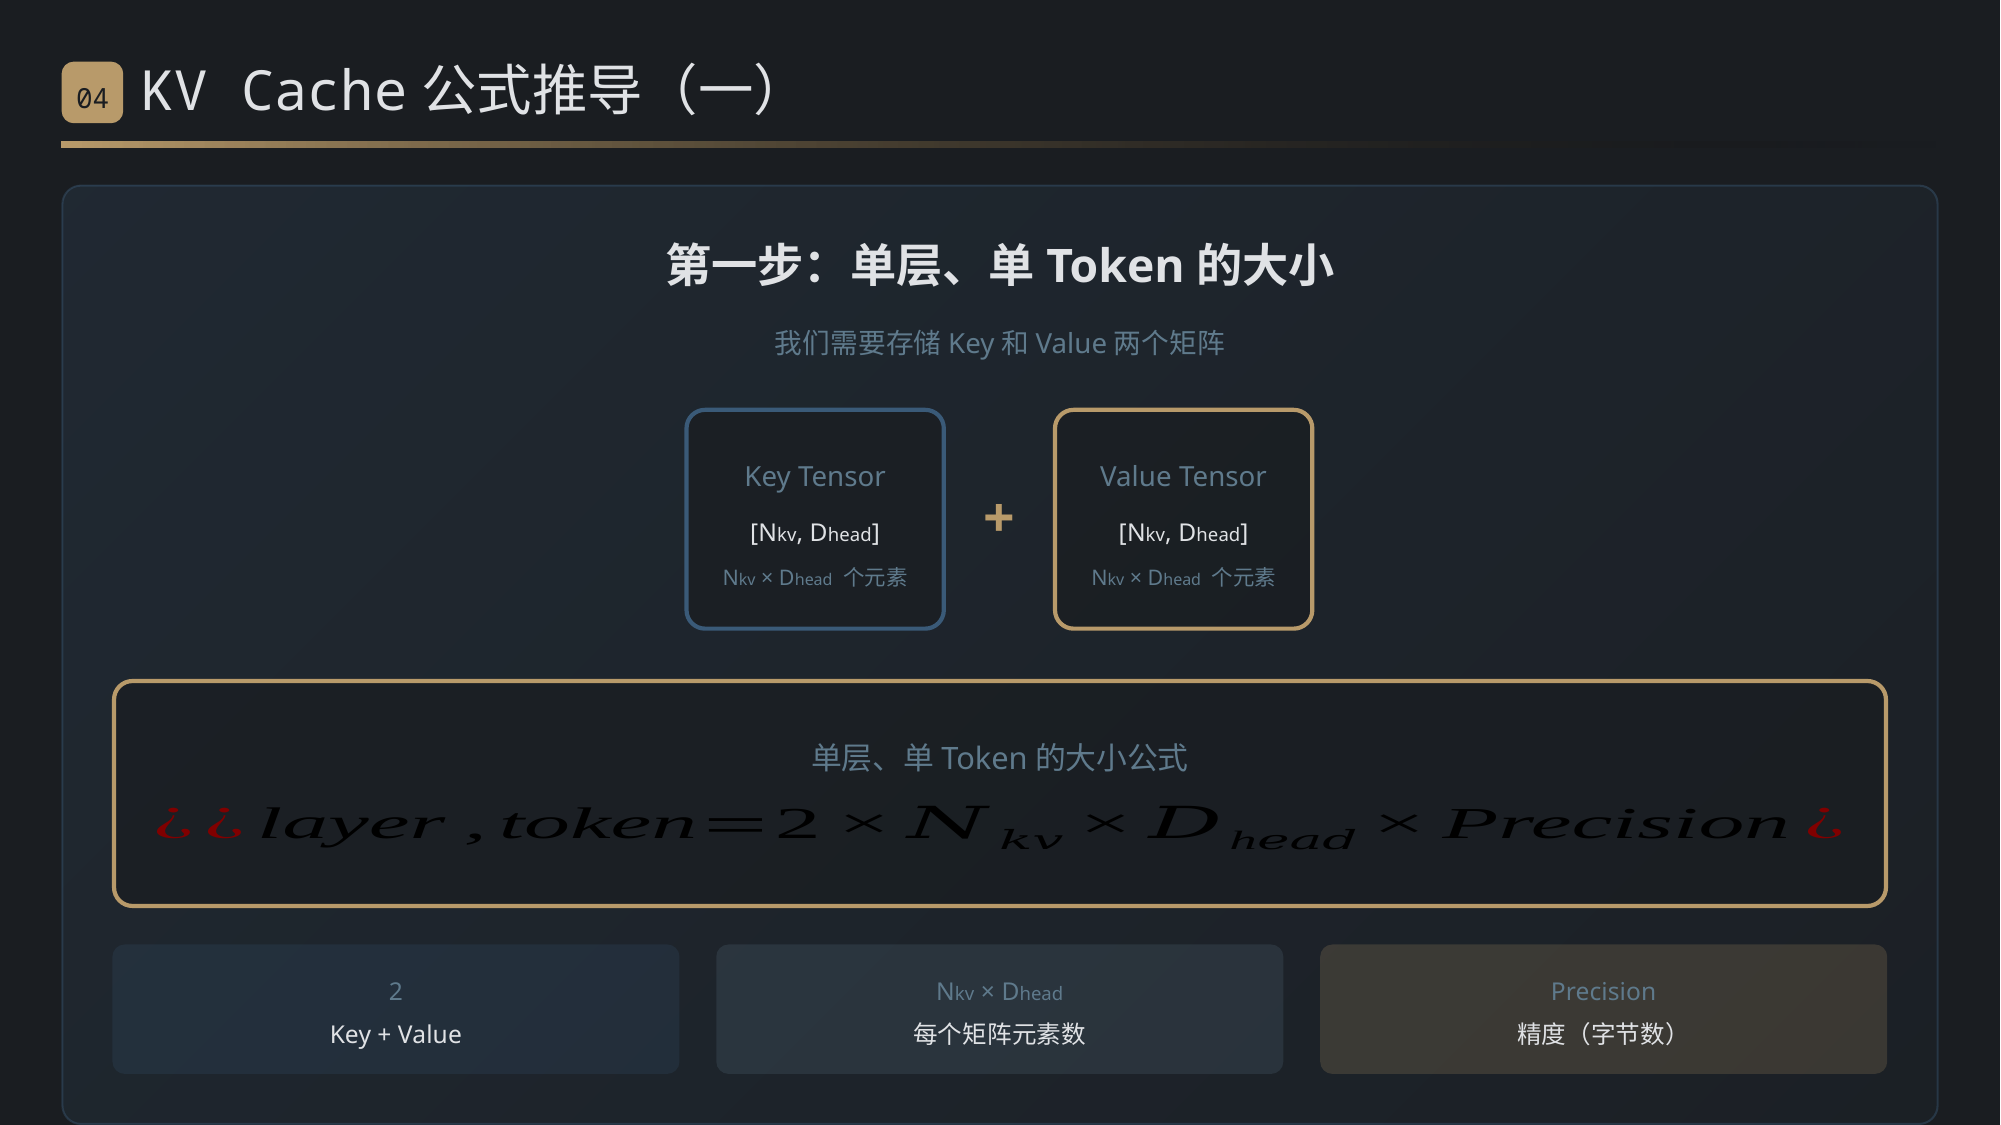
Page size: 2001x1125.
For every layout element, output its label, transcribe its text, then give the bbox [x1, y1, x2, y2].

text_box 2 [130, 969, 661, 1007]
text_box + [983, 488, 1045, 550]
text_box [1055, 409, 1313, 629]
text_box 我们需要存储Key和Value两个矩阵 [105, 315, 1895, 359]
text_box 第一步：单层、单Token的大小 [100, 235, 1900, 292]
text_box [1320, 944, 1888, 1074]
text_box Precision [1338, 969, 1869, 1007]
text_box Key + Value [130, 1012, 661, 1050]
text_box [112, 944, 680, 1074]
text_box 单层、单Token的大小公式 [157, 731, 1843, 775]
text_box Nkv × Dhead [734, 969, 1265, 1007]
text_box Value Tensor [1086, 448, 1281, 492]
text_box [61, 61, 123, 124]
text_box [114, 681, 1886, 906]
text_box [686, 409, 944, 629]
text_box [Nkv, Dhead] [1087, 509, 1280, 547]
text_box 精度（字节数） [1338, 1012, 1869, 1050]
text_box [62, 185, 1938, 1124]
text_box [Nkv, Dhead] [718, 509, 912, 547]
text_box Nkv × Dhead 个元素 [719, 559, 911, 591]
text_box [716, 944, 1284, 1074]
text_box Nkv × Dhead 个元素 [1088, 559, 1280, 591]
text_box KV Cache公式推导（一） [141, 61, 819, 124]
text_box [61, 141, 1939, 148]
text_box Key Tensor [718, 448, 913, 492]
text_box 每个矩阵元素数 [734, 1012, 1265, 1050]
text_box 04 [76, 70, 123, 114]
